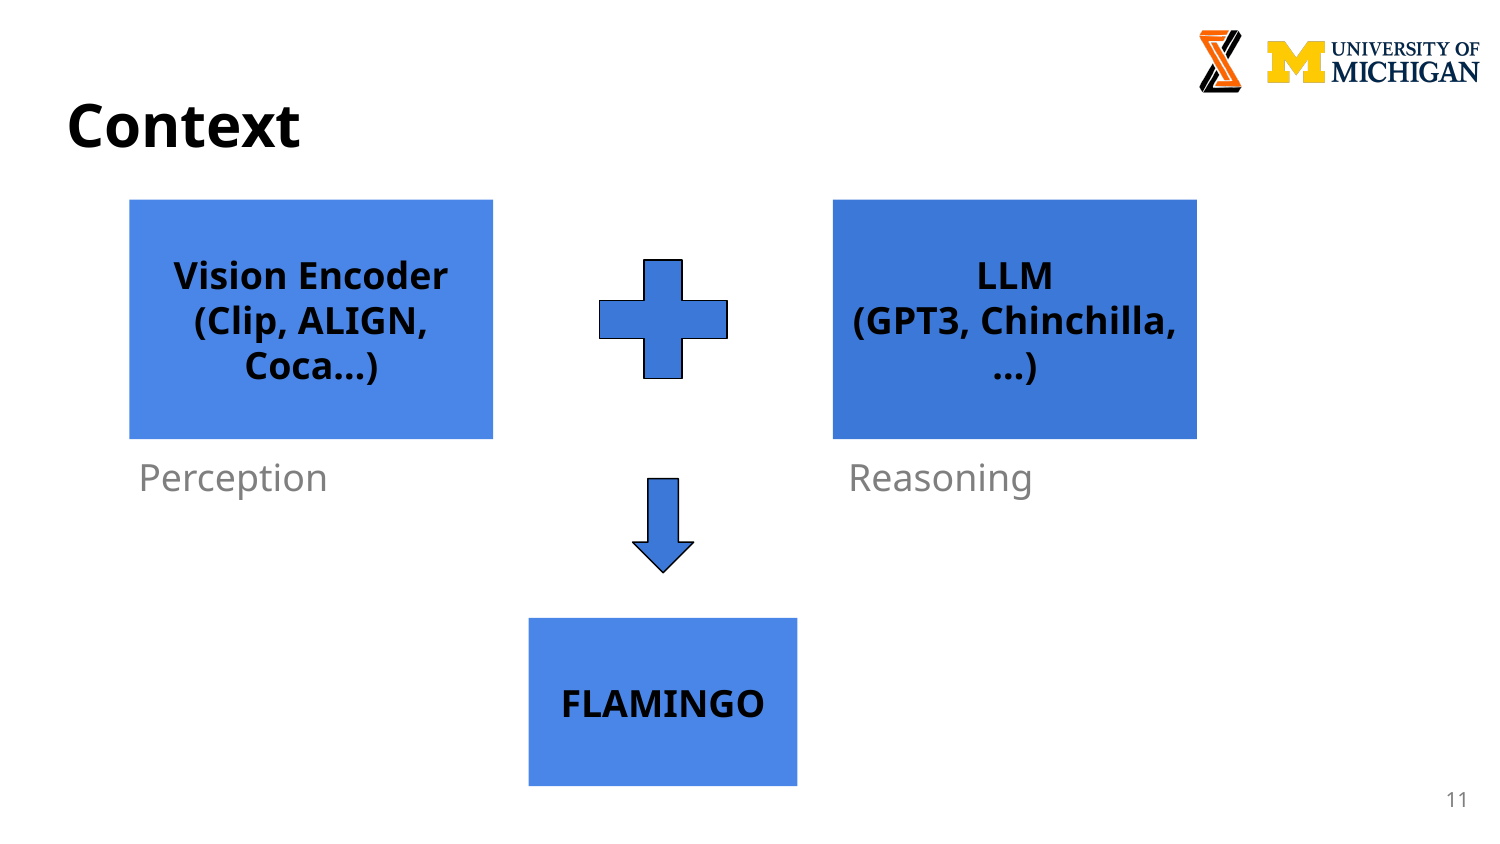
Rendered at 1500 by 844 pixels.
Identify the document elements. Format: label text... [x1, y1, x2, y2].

text_box [599, 260, 727, 379]
picture [1264, 0, 1484, 124]
title Context [51, 72, 1449, 176]
text_box LLM (GPT3, Chinchilla, …) [832, 199, 1197, 440]
text_box [632, 478, 694, 573]
slide_number ‹#› [1394, 769, 1484, 834]
text_box FLAMINGO [528, 617, 798, 787]
text_box Perception [123, 439, 417, 513]
picture [1188, 29, 1253, 72]
text_box Reasoning [833, 439, 1127, 513]
text_box Vision Encoder (Clip, ALIGN, Coca…) [129, 199, 494, 440]
